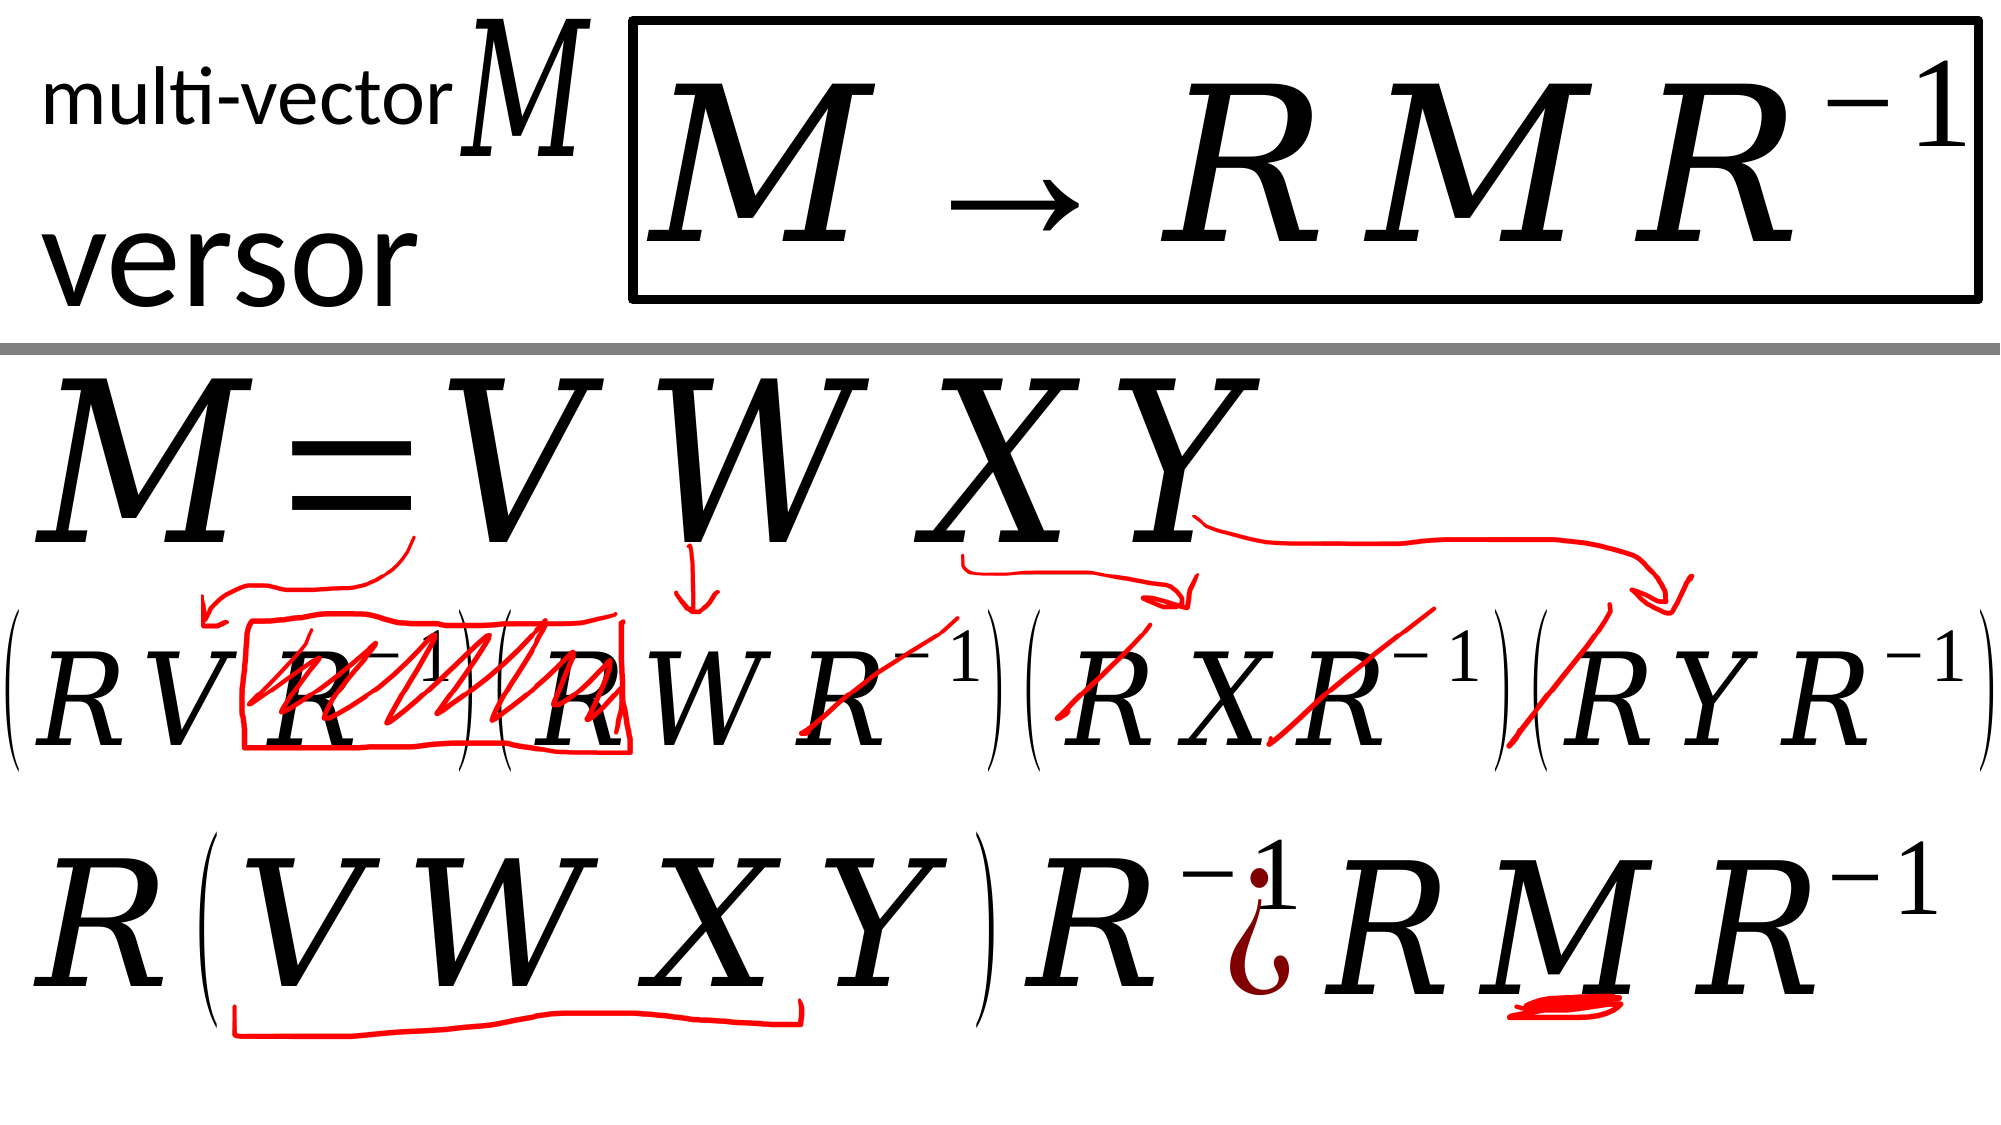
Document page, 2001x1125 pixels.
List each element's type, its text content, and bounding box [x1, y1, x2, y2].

text_box multi-vector [480, 89, 488, 146]
picture [201, 515, 1703, 1048]
text_box multi-vector [25, 33, 487, 149]
